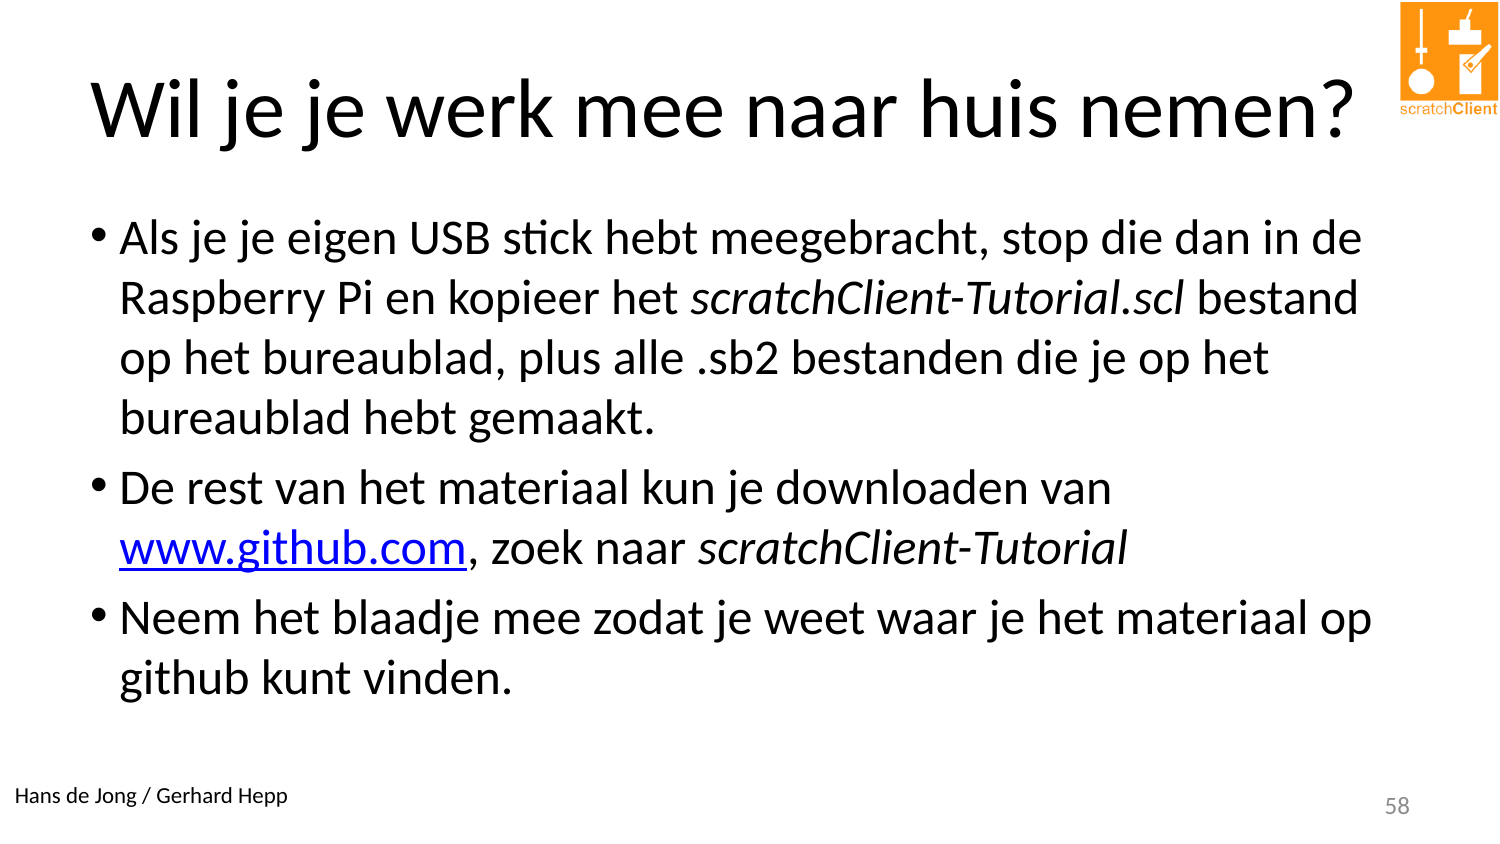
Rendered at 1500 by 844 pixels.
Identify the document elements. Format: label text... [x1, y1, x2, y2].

slide_number 58 [1340, 782, 1425, 827]
list Als je je eigen USB stick hebt meegebracht, stop die dan in de Raspberry Pi en kopieer het scratchClient-Tutorial.scl bestand op het bureaublad, plus alle .sb2 bestanden die je op het bureaublad hebt gemaakt. De rest van het materiaal kun je downloaden van www.github.com, zoek naar scratchClient-Tutorial Neem het blaadje mee zodat je weet waar je het materiaal op github kunt vinden. [75, 196, 1425, 754]
picture [1398, 2, 1499, 118]
title Wil je je werk mee naar huis nemen? [75, 33, 1425, 175]
